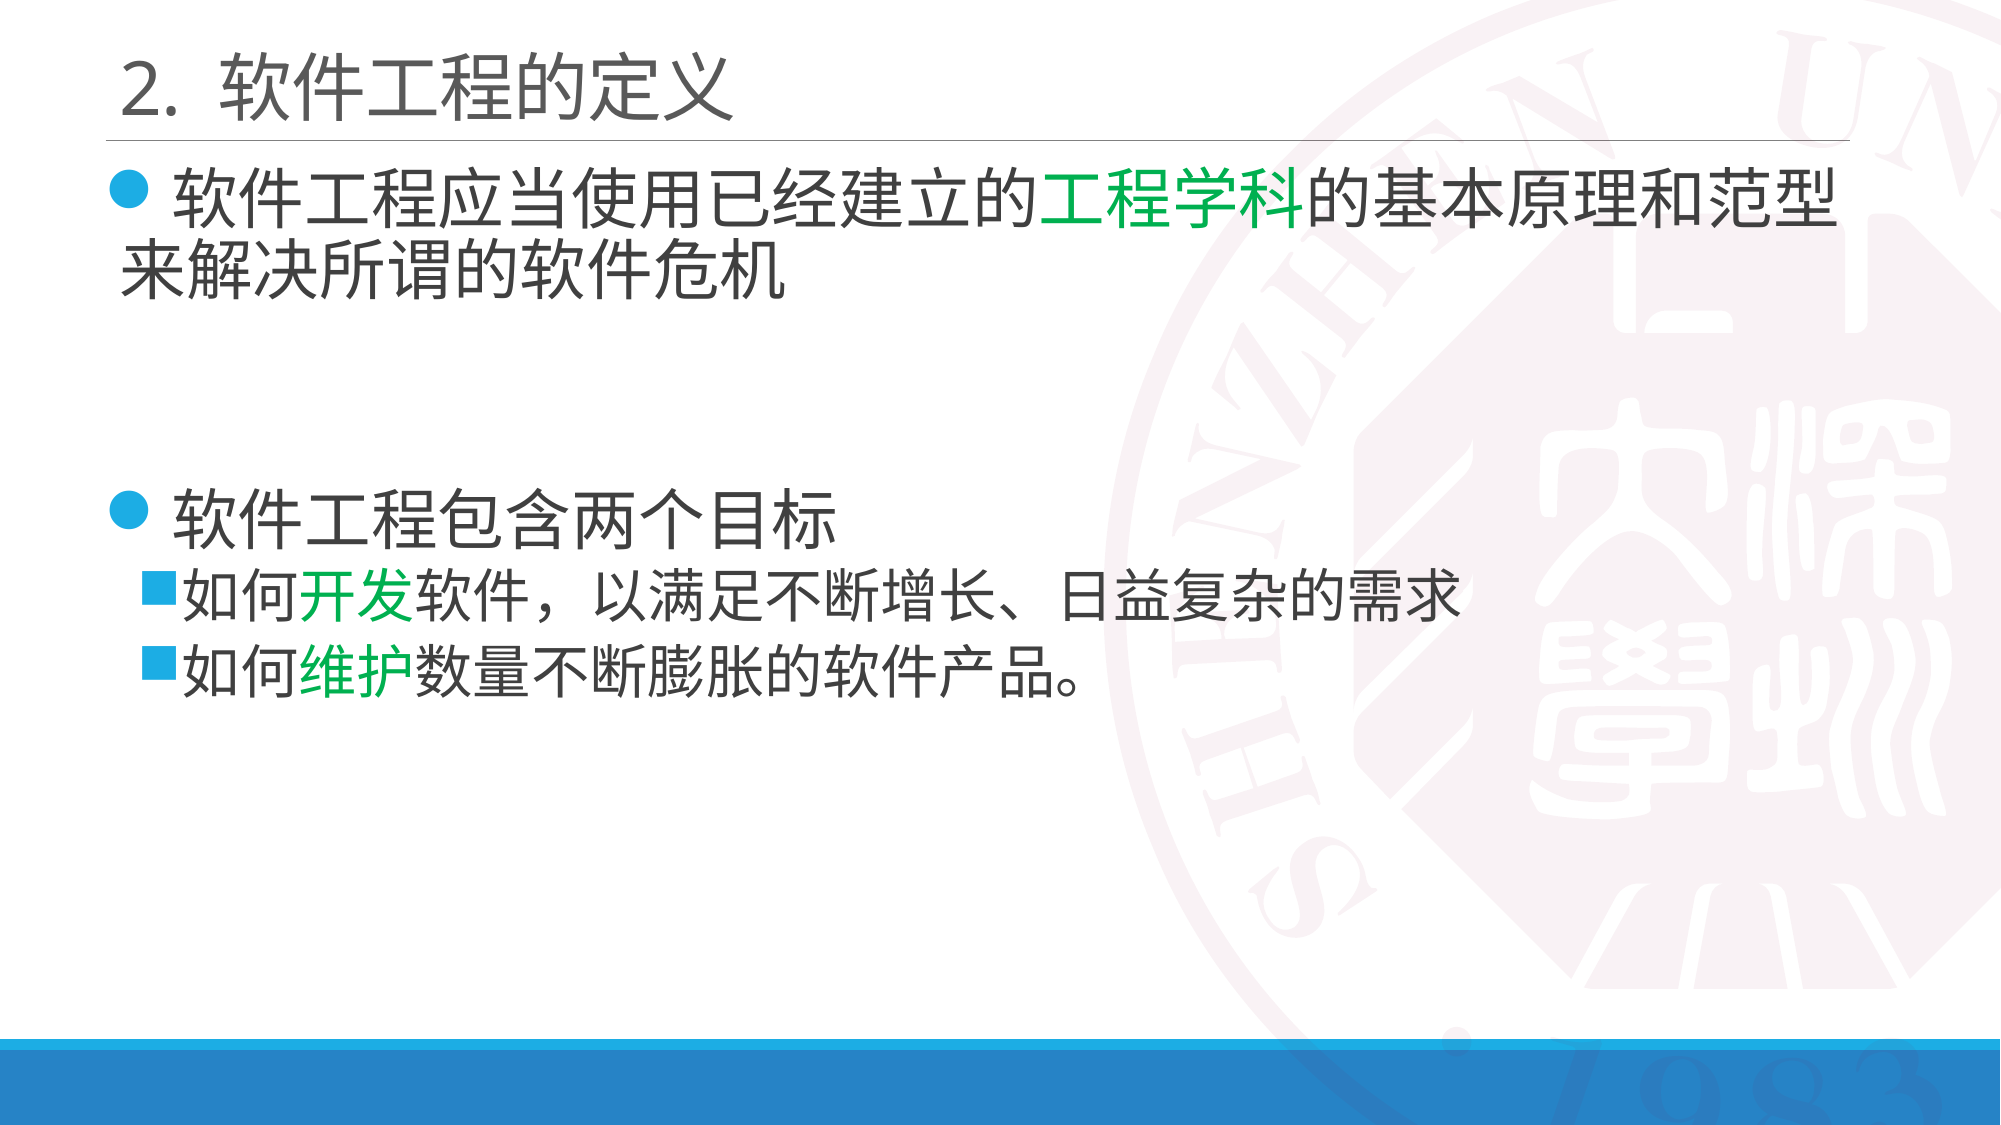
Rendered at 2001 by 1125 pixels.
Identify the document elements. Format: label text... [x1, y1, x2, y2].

title 2. 软件工程的定义 [104, 0, 1856, 139]
list 软件工程应当使用已经建立的工程学科的基本原理和范型来解决所谓的软件危机 软件工程包含两个目标 如何开发软件，以满足不断增长、日益复杂的需求 如何维护数量不断膨胀的软件产品。 [104, 158, 1878, 1008]
